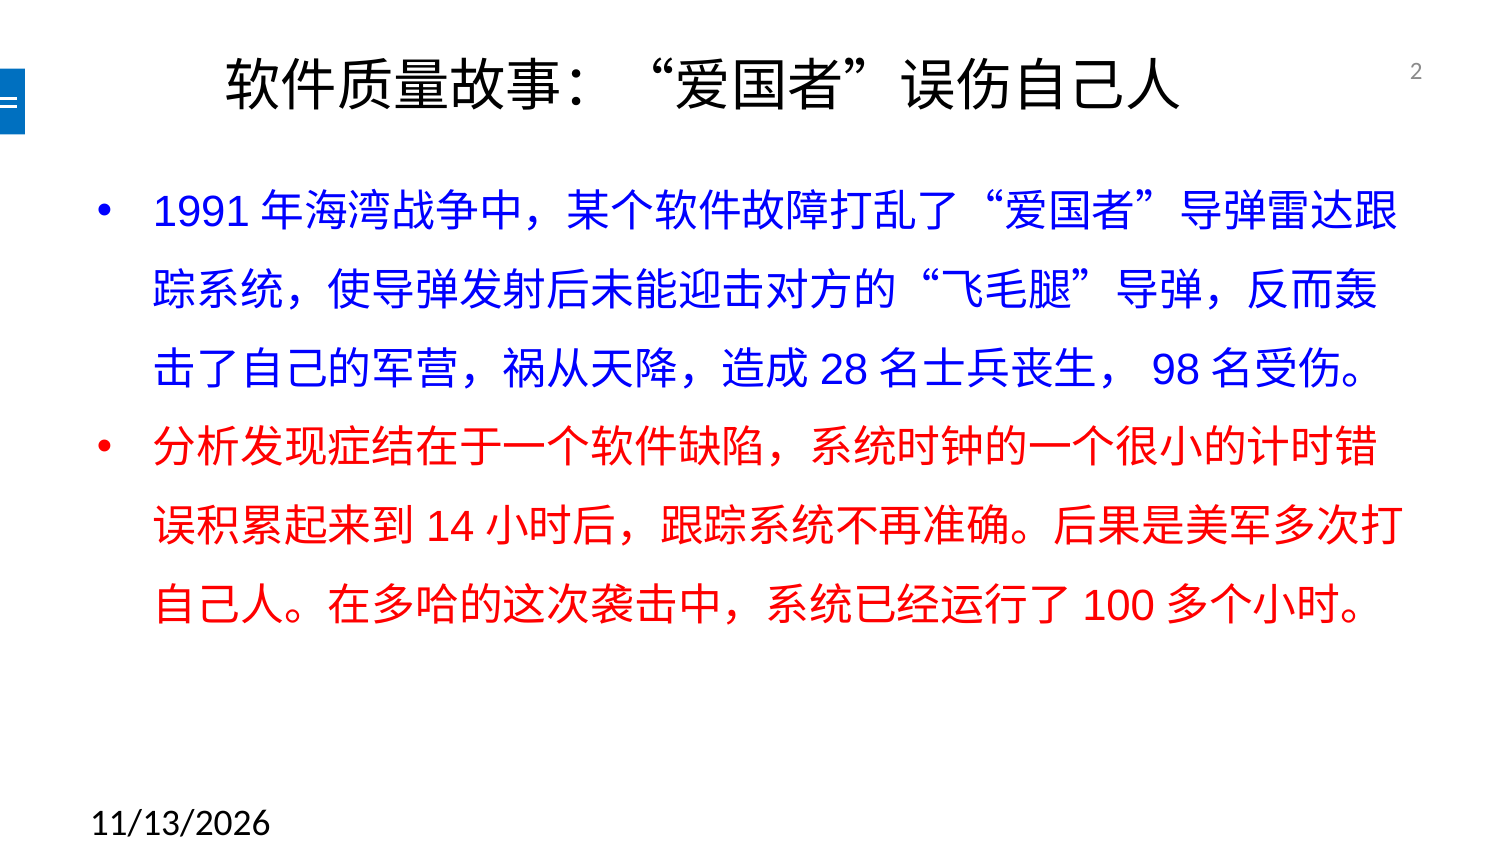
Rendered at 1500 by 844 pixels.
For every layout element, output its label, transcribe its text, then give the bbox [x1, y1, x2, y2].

slide_number 2 [1362, 46, 1438, 92]
list 1991年海湾战争中，某个软件故障打乱了“爱国者”导弹雷达跟踪系统，使导弹发射后未能迎击对方的“飞毛腿”导弹，反而轰击了自己的军营，祸从天降，造成28名士兵丧生，98名受伤。 分析发现症结在于一个软件缺陷，系统时钟的一个很小的计时错误积累起来到14小时后，跟踪系统不再准确。后果是美军多次打自己人。在多哈的这次袭击中，系统已经运行了100多个小时。 [82, 149, 1432, 791]
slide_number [75, 791, 425, 827]
title 软件质量故事：“爱国者”误伤自己人 [209, 33, 1313, 132]
